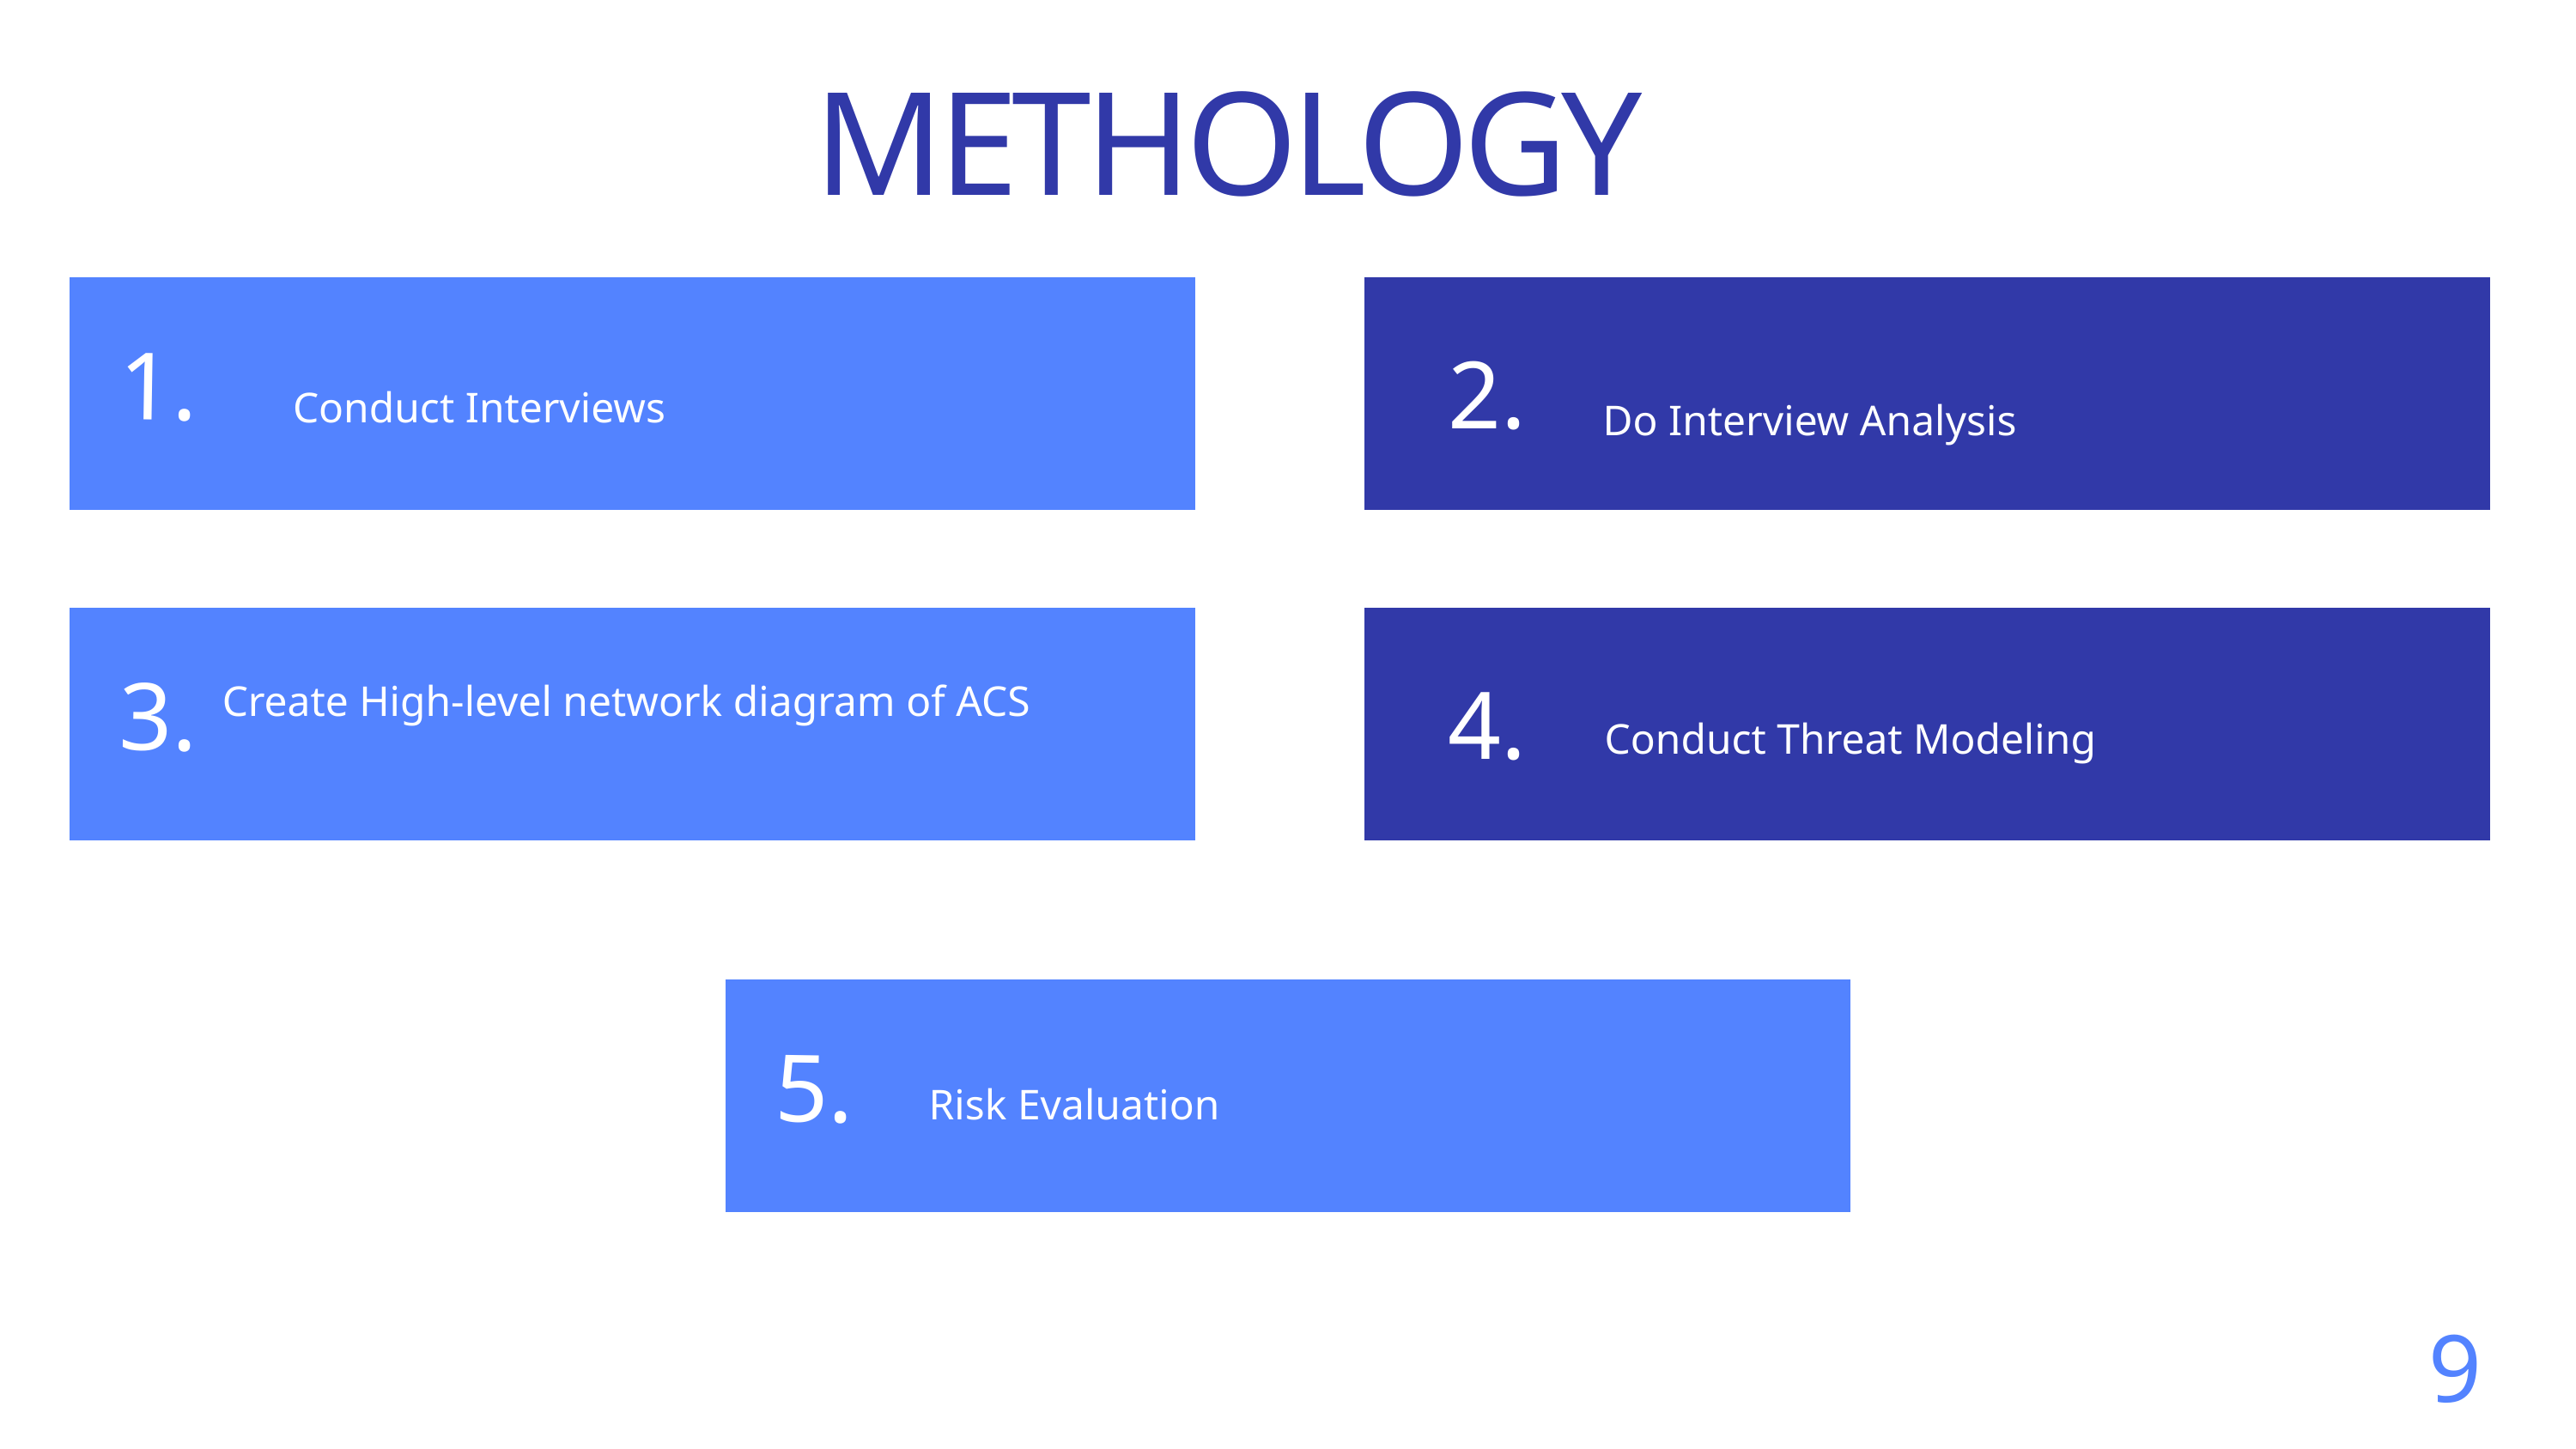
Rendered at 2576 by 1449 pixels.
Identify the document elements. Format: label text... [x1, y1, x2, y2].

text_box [69, 276, 1195, 511]
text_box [725, 607, 2491, 1213]
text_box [1364, 276, 2491, 511]
text_box 9 [2425, 1290, 2486, 1421]
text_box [69, 607, 725, 841]
text_box METHOLOGY [289, 81, 2169, 224]
